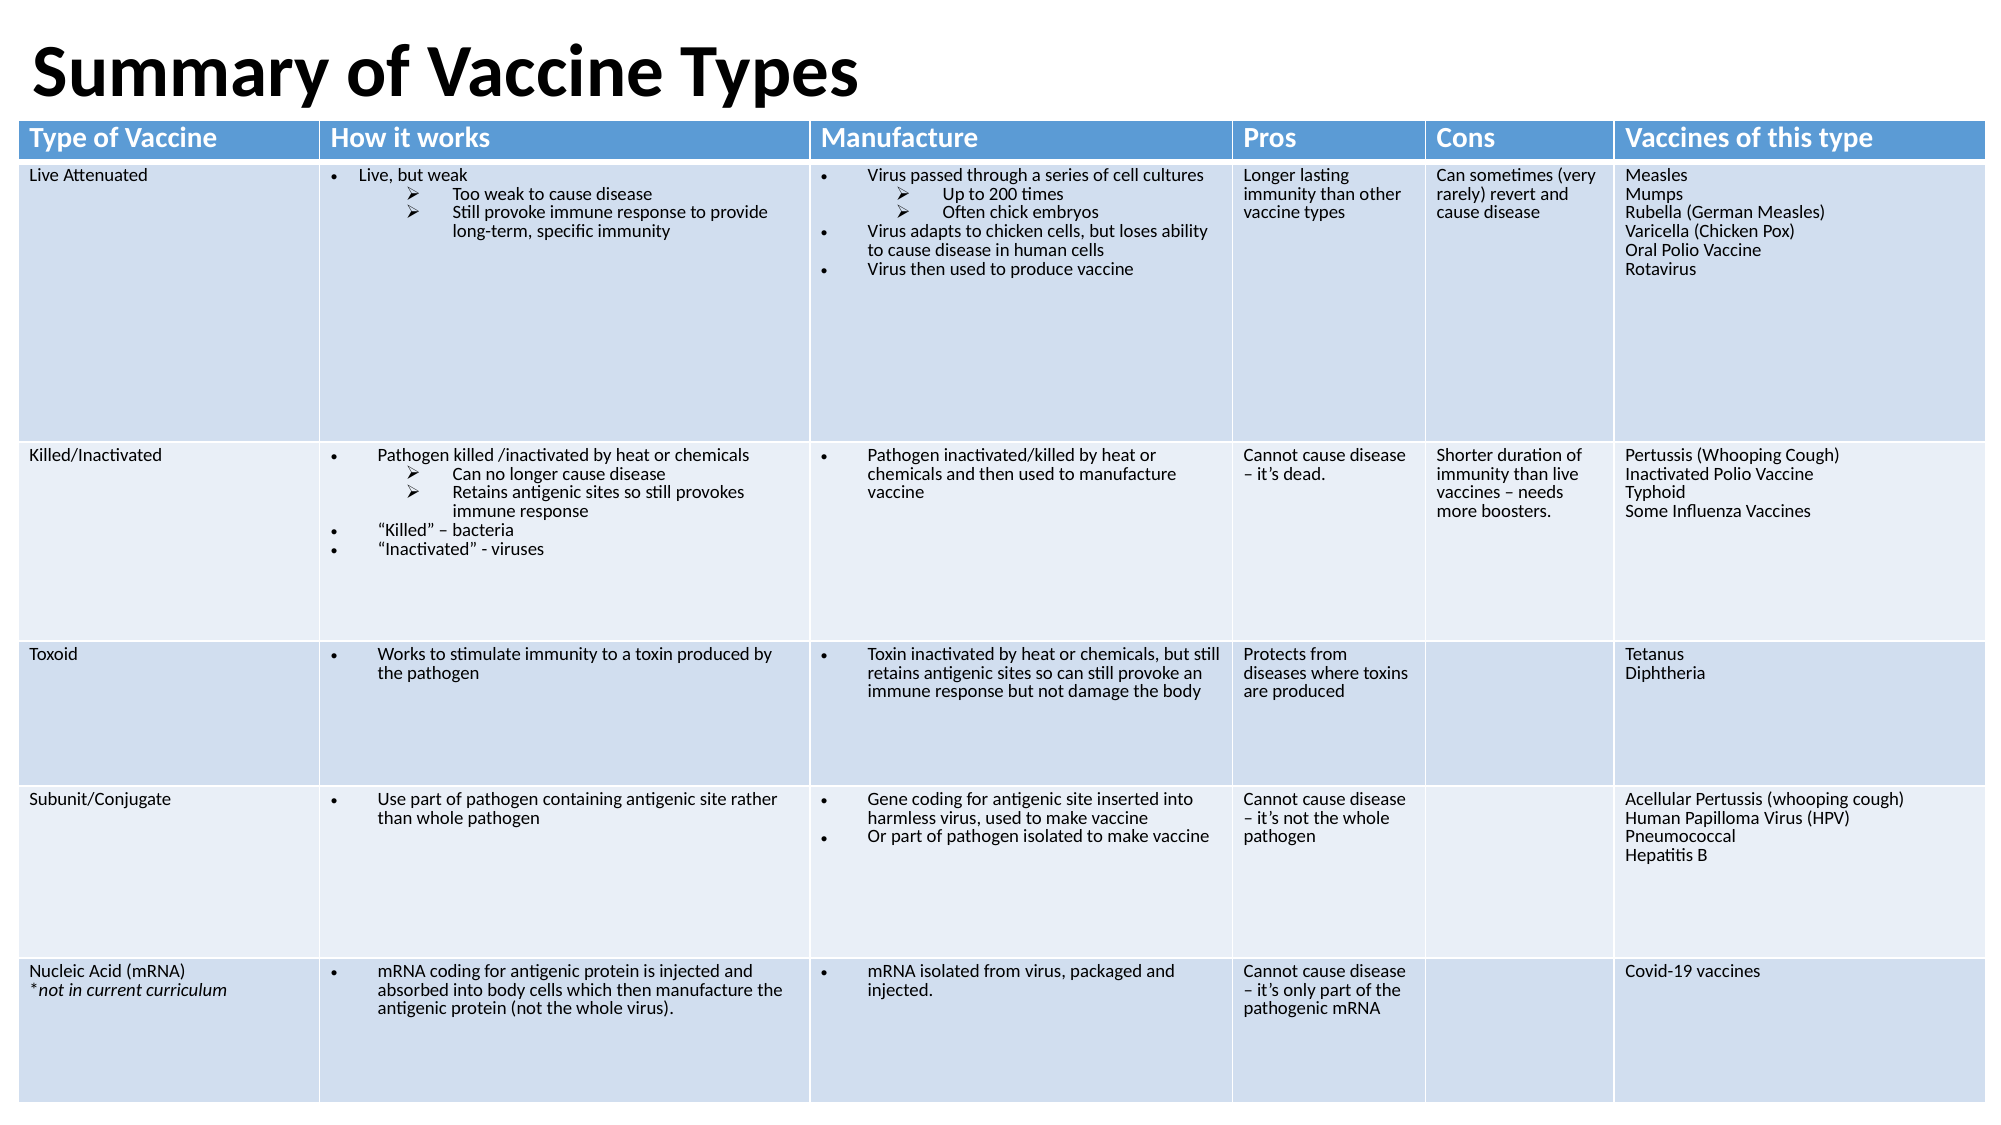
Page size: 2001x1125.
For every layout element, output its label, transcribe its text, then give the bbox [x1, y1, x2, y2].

table_cell Toxin inactivated by heat or chemicals, but still retains antigenic sites so can still provoke an immune response but not damage the body [811, 642, 1232, 785]
table_cell Gene coding for antigenic site inserted into harmless virus, used to make vaccine Or part of pathogen isolated to make vaccine [811, 787, 1232, 957]
table_cell Longer lasting immunity than other vaccine types [1233, 165, 1425, 441]
table_cell Pathogen killed /inactivated by heat or chemicals Can no longer cause disease Retains antigenic sites so still provokes immune response “Killed” – bacteria “Inactivated” - viruses [320, 443, 809, 640]
table_cell Virus passed through a series of cell cultures Up to 200 times Often chick embryos Virus adapts to chicken cells, but loses ability to cause disease in human cells Virus then used to produce vaccine [811, 165, 1232, 441]
table_cell Protects from diseases where toxins are produced [1233, 642, 1425, 785]
table_header Type of Vaccine [19, 121, 319, 159]
table_cell Toxoid [19, 642, 319, 785]
table_cell Works to stimulate immunity to a toxin produced by the pathogen [320, 642, 809, 785]
table_cell Live Attenuated [19, 165, 319, 441]
text_box Summary of Vaccine Types [18, 13, 881, 119]
table_cell Pathogen inactivated/killed by heat or chemicals and then used to manufacture vaccine [811, 443, 1232, 640]
table_cell Measles Mumps Rubella (German Measles) Varicella (Chicken Pox) Oral Polio Vaccine Rotavirus [1615, 165, 1985, 441]
table_cell Tetanus Diphtheria [1615, 642, 1985, 785]
table_cell Use part of pathogen containing antigenic site rather than whole pathogen [320, 787, 809, 957]
table_cell [1426, 787, 1613, 957]
table_cell Cannot cause disease – it’s only part of the pathogenic mRNA [1233, 959, 1425, 1102]
table_cell [1426, 959, 1613, 1102]
table_cell Shorter duration of immunity than live vaccines – needs more boosters. [1426, 443, 1613, 640]
table_cell Covid-19 vaccines [1615, 959, 1985, 1102]
table_cell Live, but weak Too weak to cause disease Still provoke immune response to provide long-term, specific immunity [320, 165, 809, 441]
table_header Cons [1426, 121, 1613, 159]
table_cell [1426, 642, 1613, 785]
table_cell Can sometimes (very rarely) revert and cause disease [1426, 165, 1613, 441]
table_cell Acellular Pertussis (whooping cough) Human Papilloma Virus (HPV) Pneumococcal Hepatitis B [1615, 787, 1985, 957]
table_cell Subunit/Conjugate [19, 787, 319, 957]
table_cell Pertussis (Whooping Cough) Inactivated Polio Vaccine Typhoid Some Influenza Vaccines [1615, 443, 1985, 640]
table_cell Cannot cause disease – it’s dead. [1233, 443, 1425, 640]
table_cell mRNA isolated from virus, packaged and injected. [811, 959, 1232, 1102]
table_cell Nucleic Acid (mRNA) *not in current curriculum [19, 959, 319, 1102]
table_cell Cannot cause disease – it’s not the whole pathogen [1233, 787, 1425, 957]
table_header Manufacture [811, 121, 1232, 159]
table_cell Killed/Inactivated [19, 443, 319, 640]
table_header Vaccines of this type [1615, 121, 1985, 159]
table_header How it works [320, 121, 809, 159]
table_cell mRNA coding for antigenic protein is injected and absorbed into body cells which then manufacture the antigenic protein (not the whole virus). [320, 959, 809, 1102]
table_header Pros [1233, 121, 1425, 159]
